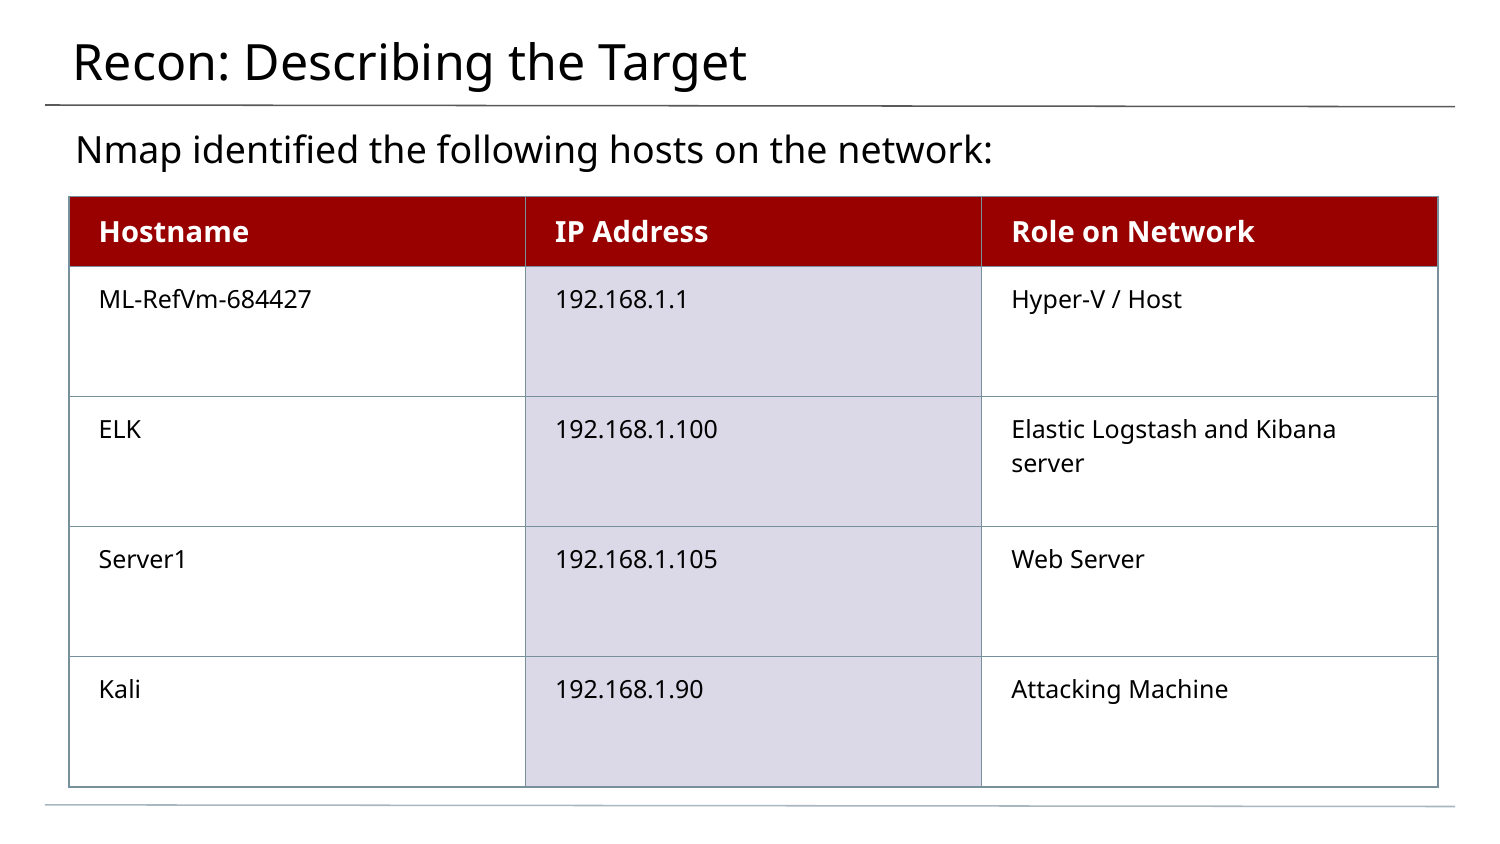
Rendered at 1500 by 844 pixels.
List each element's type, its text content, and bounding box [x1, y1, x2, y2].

table_cell Server1 [70, 527, 525, 656]
table_cell Web Server [982, 527, 1437, 656]
table_cell 192.168.1.90 [526, 657, 981, 786]
table_cell Kali [70, 657, 525, 786]
table_cell Hyper-V / Host [982, 267, 1437, 396]
table_header Hostname [70, 197, 525, 266]
title Recon: Describing the Target [0, 0, 1500, 88]
table_cell Elastic Logstash and Kibana server [982, 397, 1437, 526]
table_cell 192.168.1.105 [526, 527, 981, 656]
subtitle Nmap identified the following hosts on the network: [0, 110, 1500, 171]
table_cell ML-RefVm-684427 [70, 267, 525, 396]
table_cell 192.168.1.1 [526, 267, 981, 396]
table_header Role on Network [982, 197, 1437, 266]
table_cell ELK [70, 397, 525, 526]
table_header IP Address [526, 197, 981, 266]
table_cell 192.168.1.100 [526, 397, 981, 526]
table_cell Attacking Machine [982, 657, 1437, 786]
